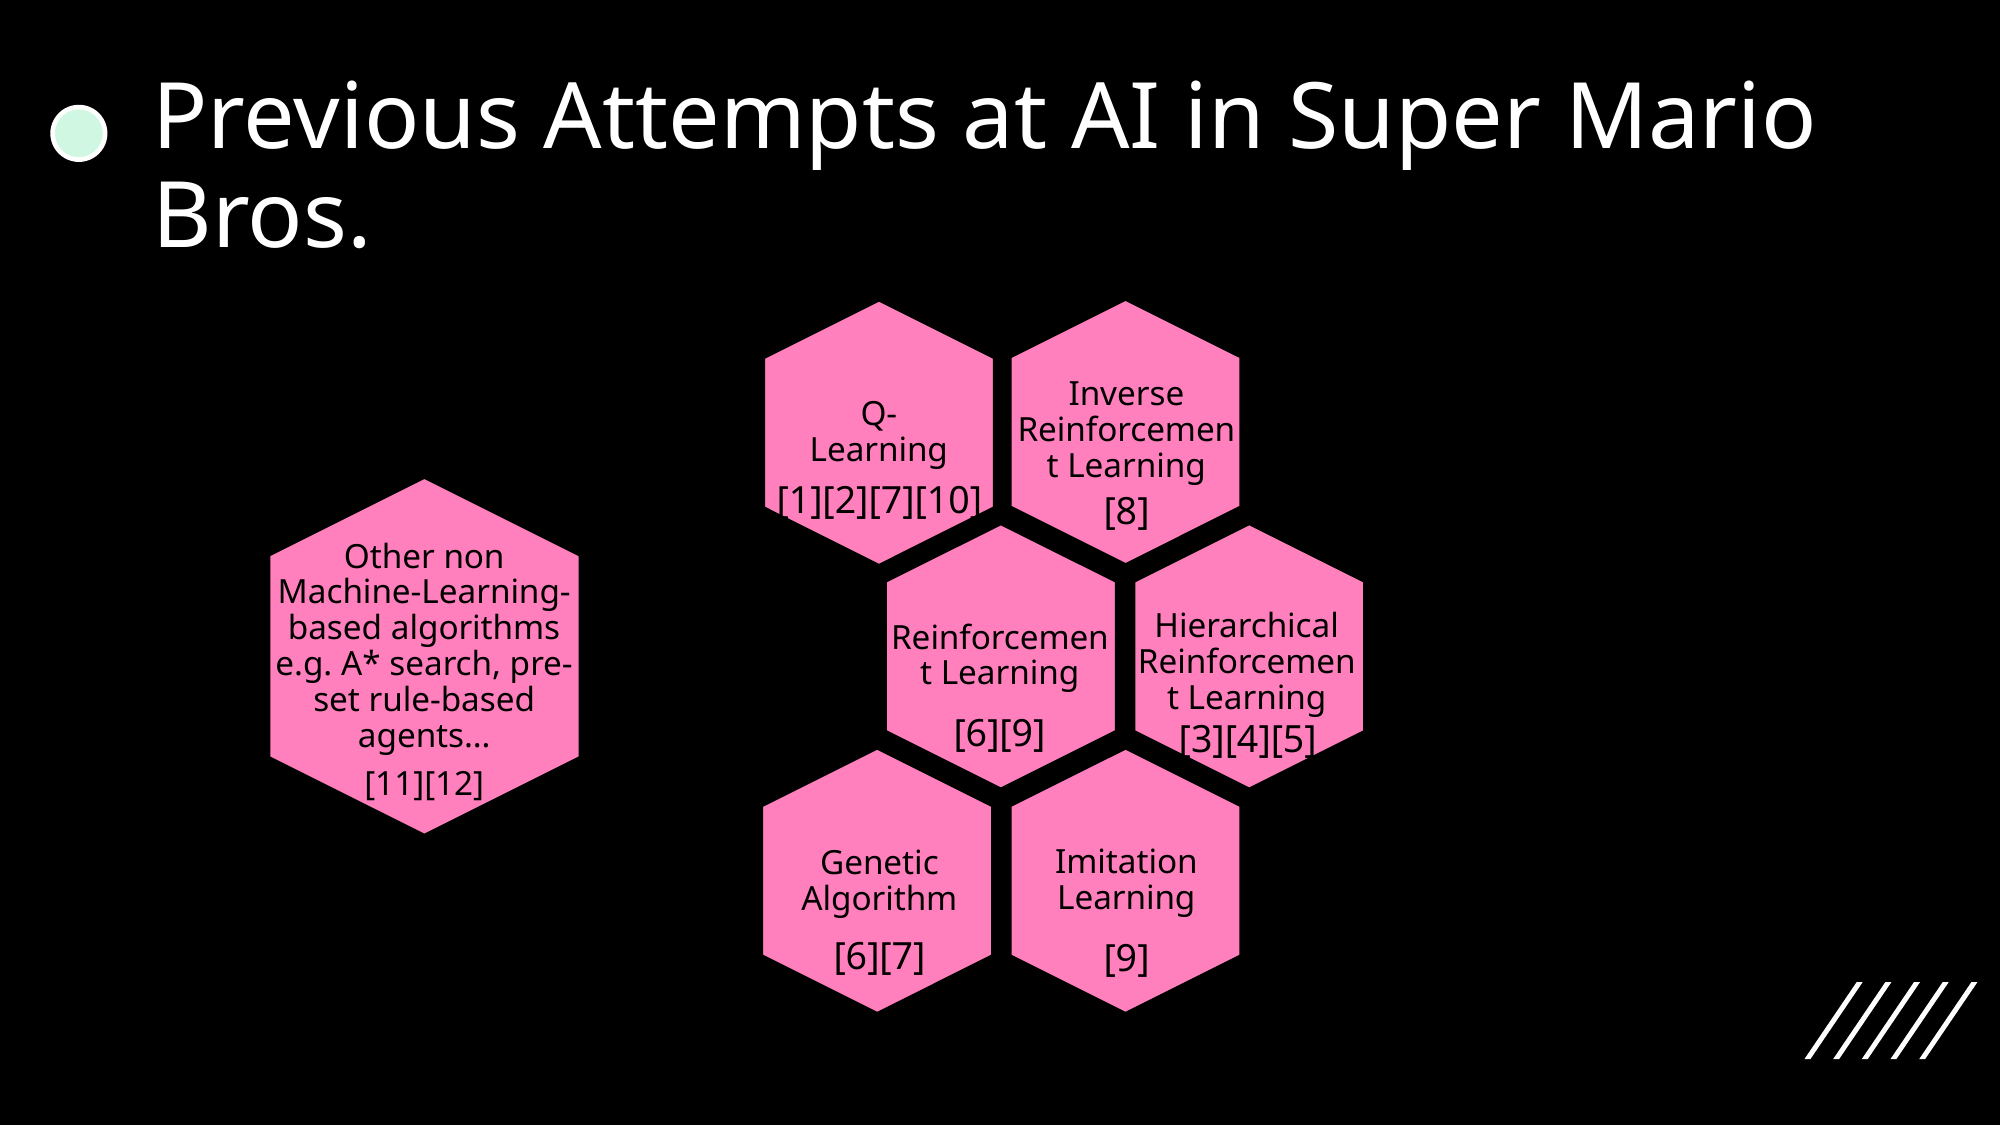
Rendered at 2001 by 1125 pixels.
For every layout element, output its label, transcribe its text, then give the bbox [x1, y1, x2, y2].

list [204, 299, 1930, 1014]
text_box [269, 477, 580, 835]
title Previous Attempts at AI in Super Mario Bros. [137, 59, 1863, 278]
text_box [763, 300, 994, 565]
